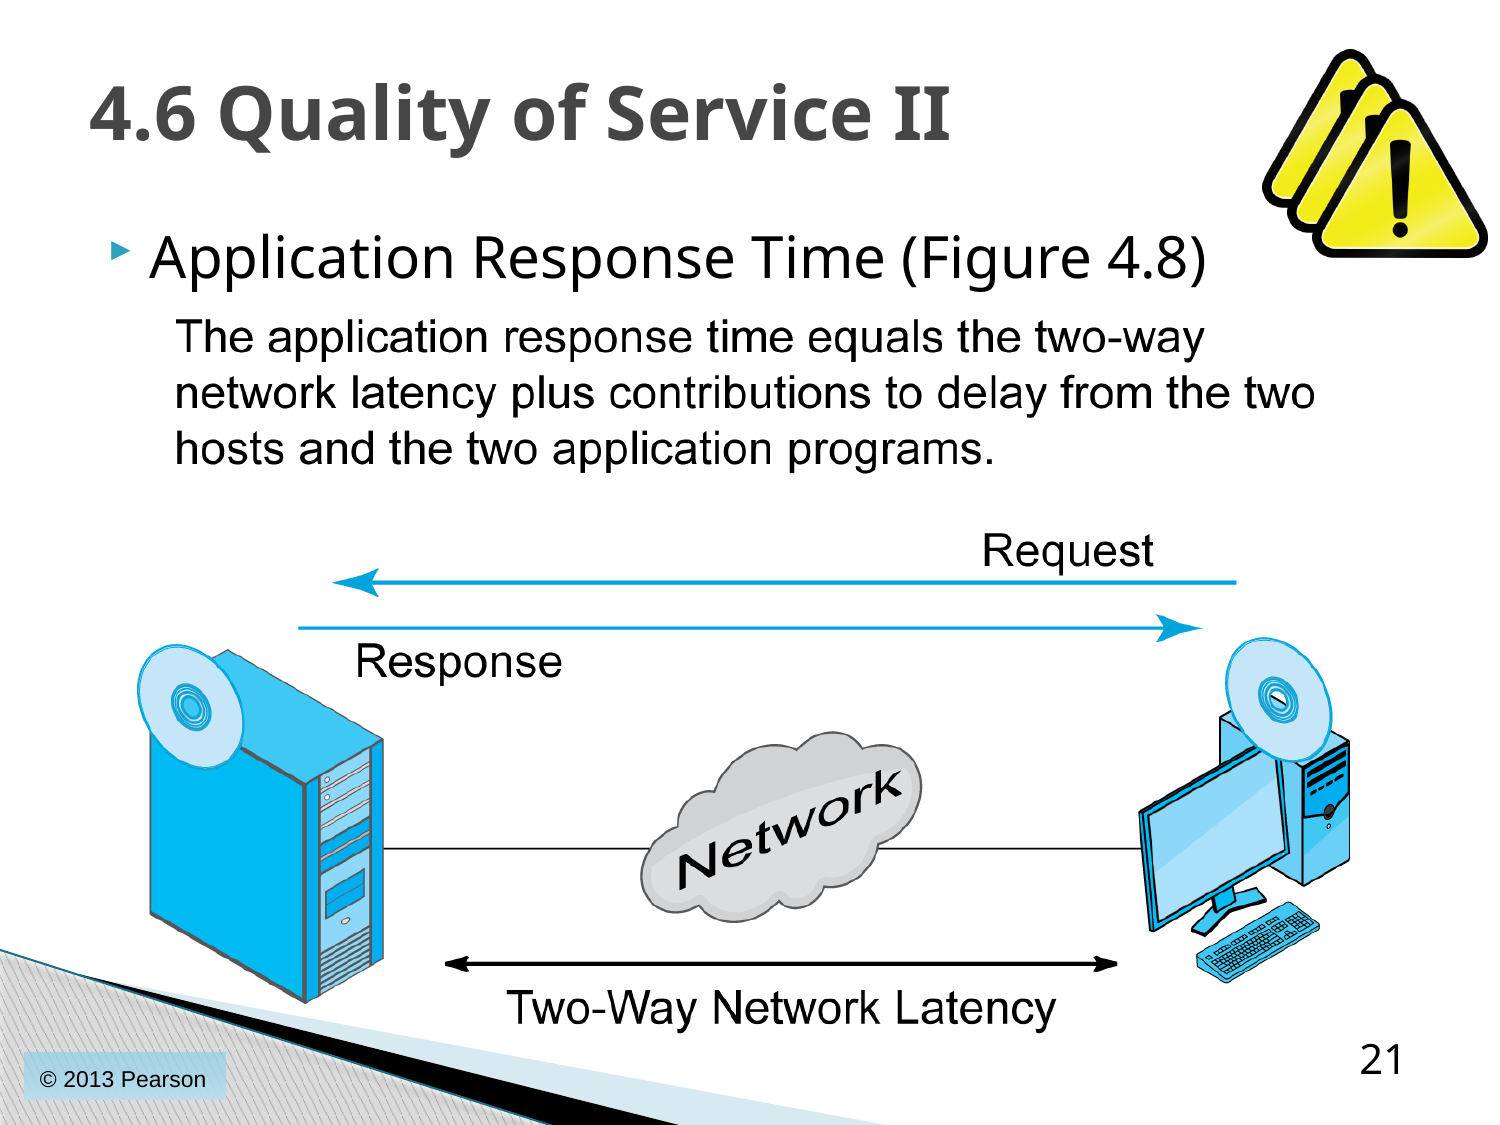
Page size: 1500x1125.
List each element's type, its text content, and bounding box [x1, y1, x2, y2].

picture [140, 647, 242, 768]
footer © 2013 Pearson [24, 1052, 225, 1100]
slide_number 21 [1287, 1037, 1423, 1098]
list Application Response Time (Figure 4.8) [74, 212, 1426, 308]
title 4.6 Quality of Service II [75, 45, 1425, 175]
picture [1262, 49, 1488, 258]
picture [137, 312, 1351, 1039]
